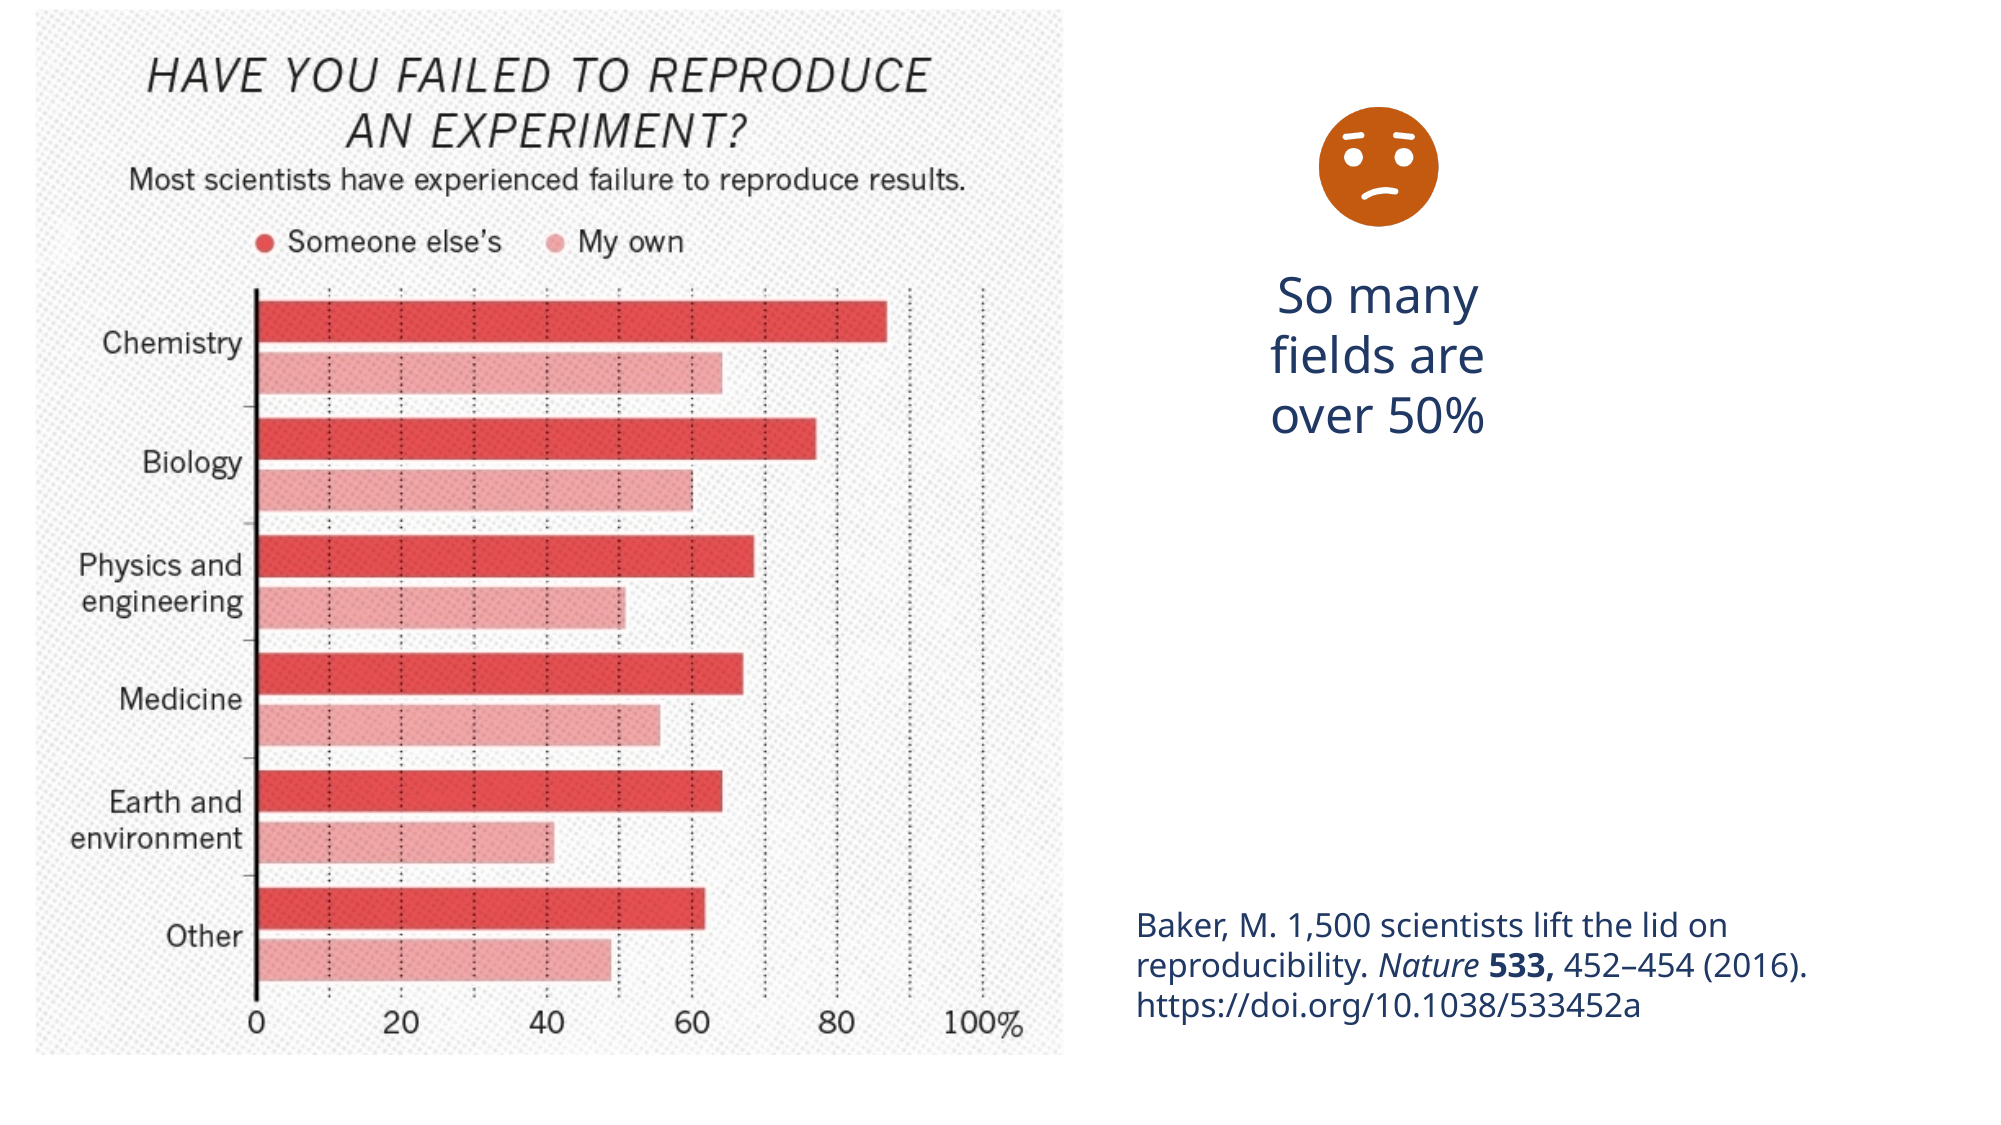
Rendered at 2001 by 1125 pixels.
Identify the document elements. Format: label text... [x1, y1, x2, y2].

text_box Baker, M. 1,500 scientists lift the lid on reproducibility. Nature 533, 452–454 (2016). https://doi.org/10.1038/533452a [1120, 896, 1952, 1032]
text_box So many fields are over 50% [1220, 256, 1537, 452]
picture [35, 9, 1064, 1055]
picture [1303, 91, 1454, 242]
